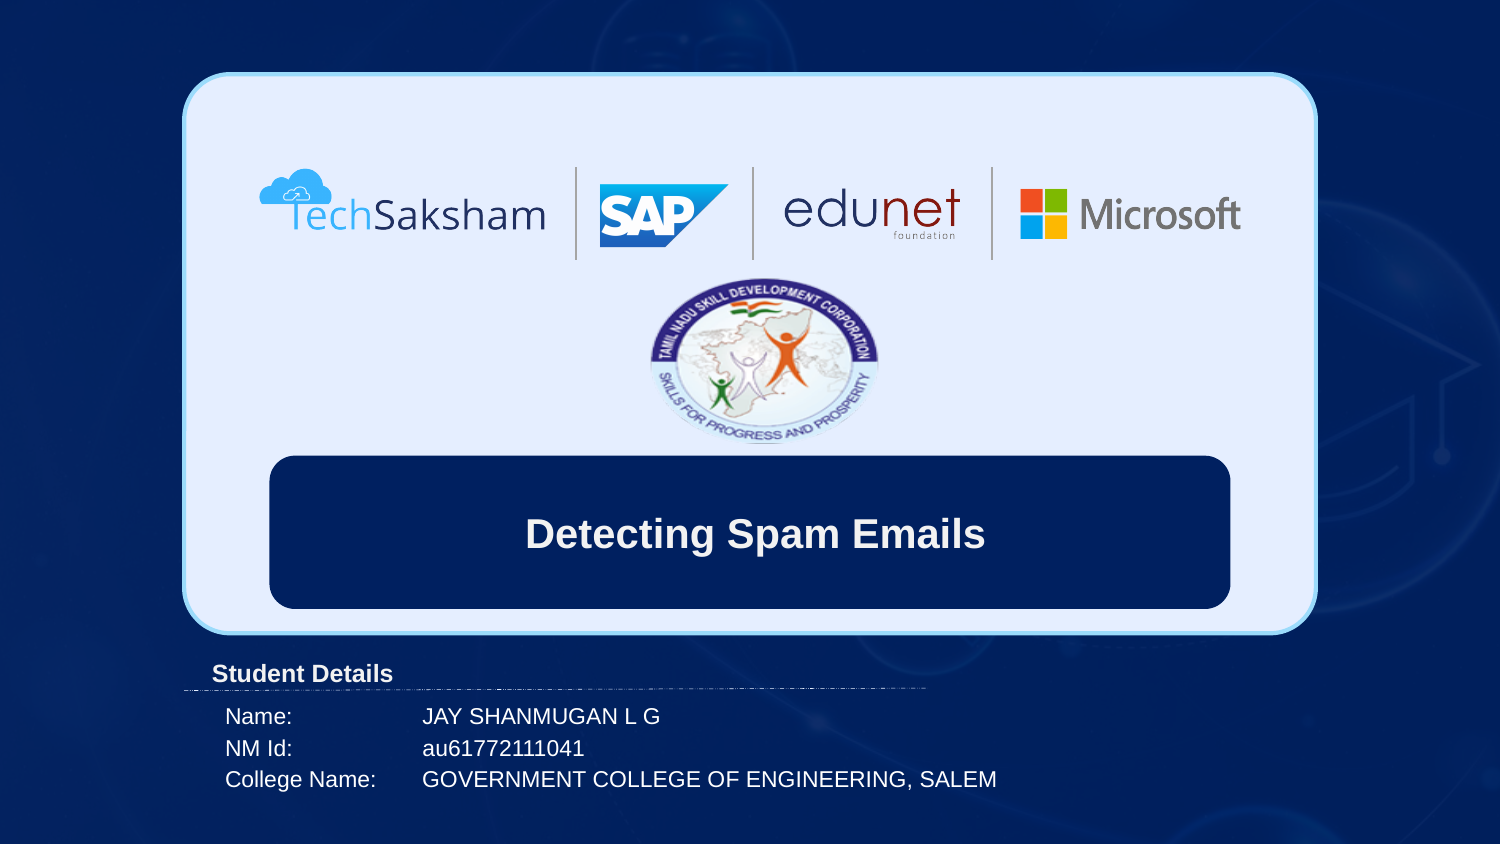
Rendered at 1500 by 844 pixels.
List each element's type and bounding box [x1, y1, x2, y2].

picture [645, 273, 883, 447]
text_box [253, 160, 1247, 260]
text_box [183, 687, 928, 691]
text_box [0, 0, 1500, 844]
